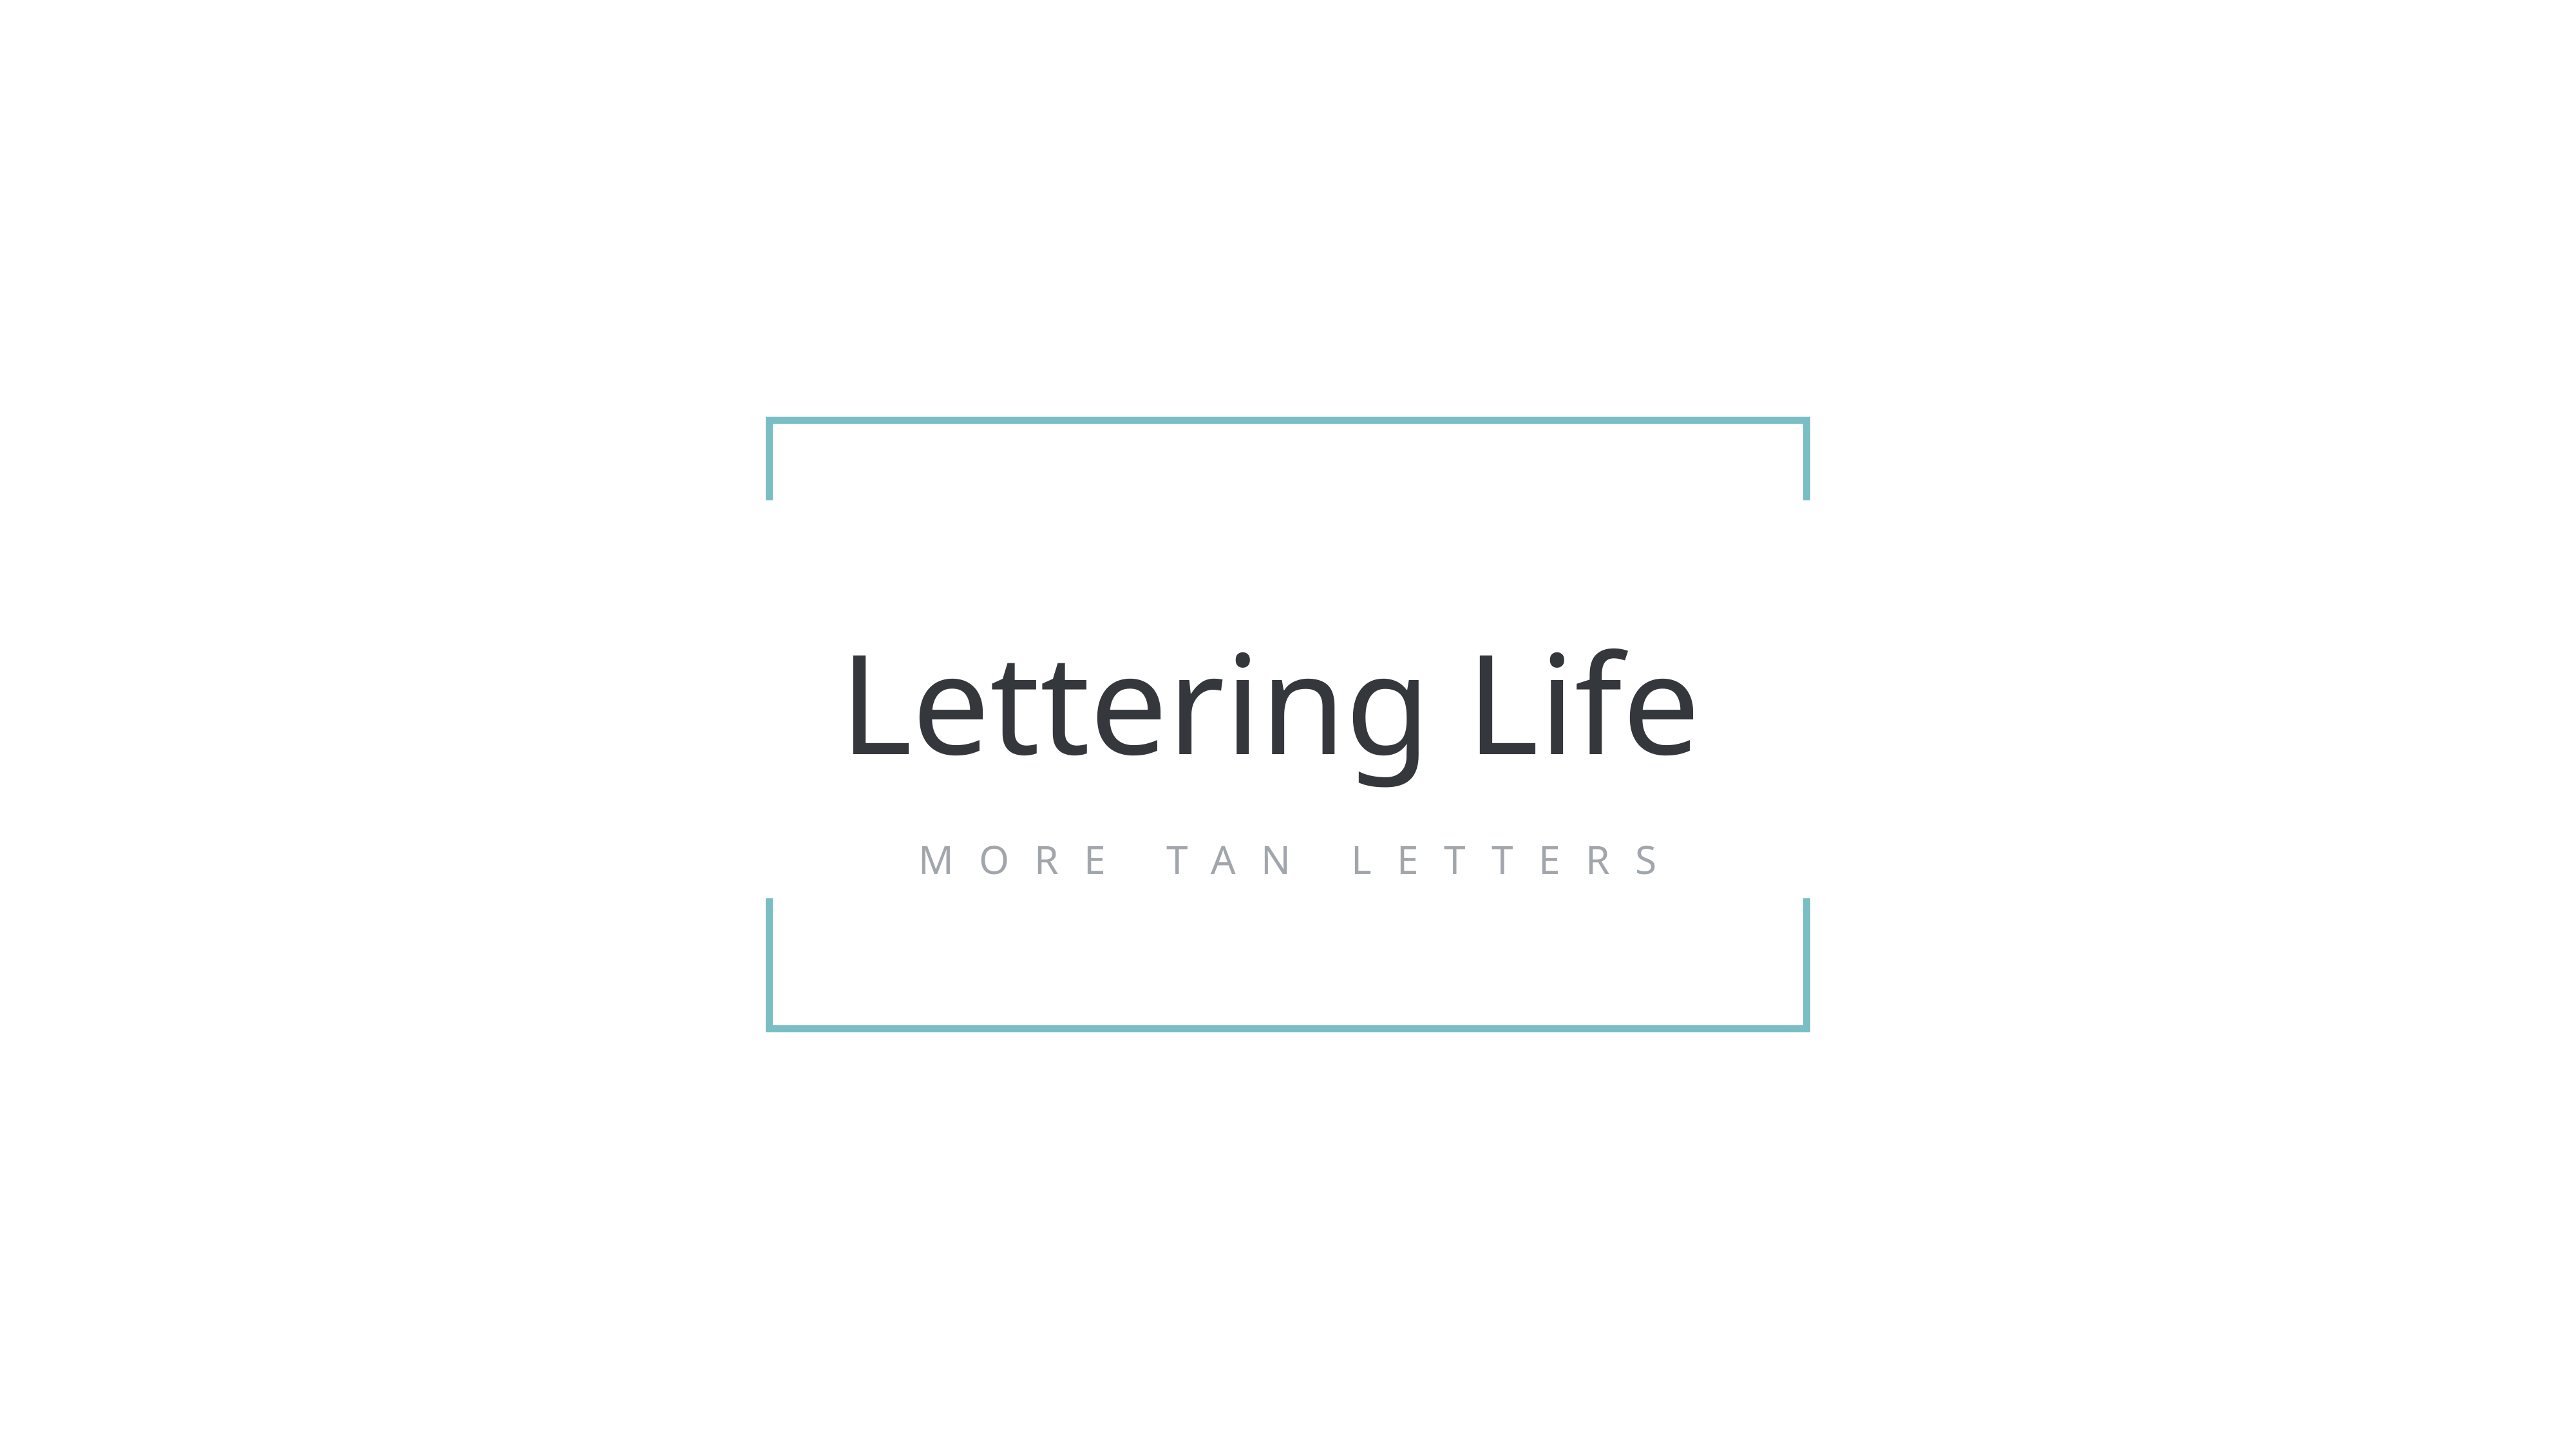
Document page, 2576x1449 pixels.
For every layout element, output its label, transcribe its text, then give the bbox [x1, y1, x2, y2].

title Lettering Life [600, 500, 1976, 899]
text_box [769, 420, 1807, 500]
text_box [769, 899, 1807, 1029]
text_box More tan letters [911, 828, 1665, 889]
